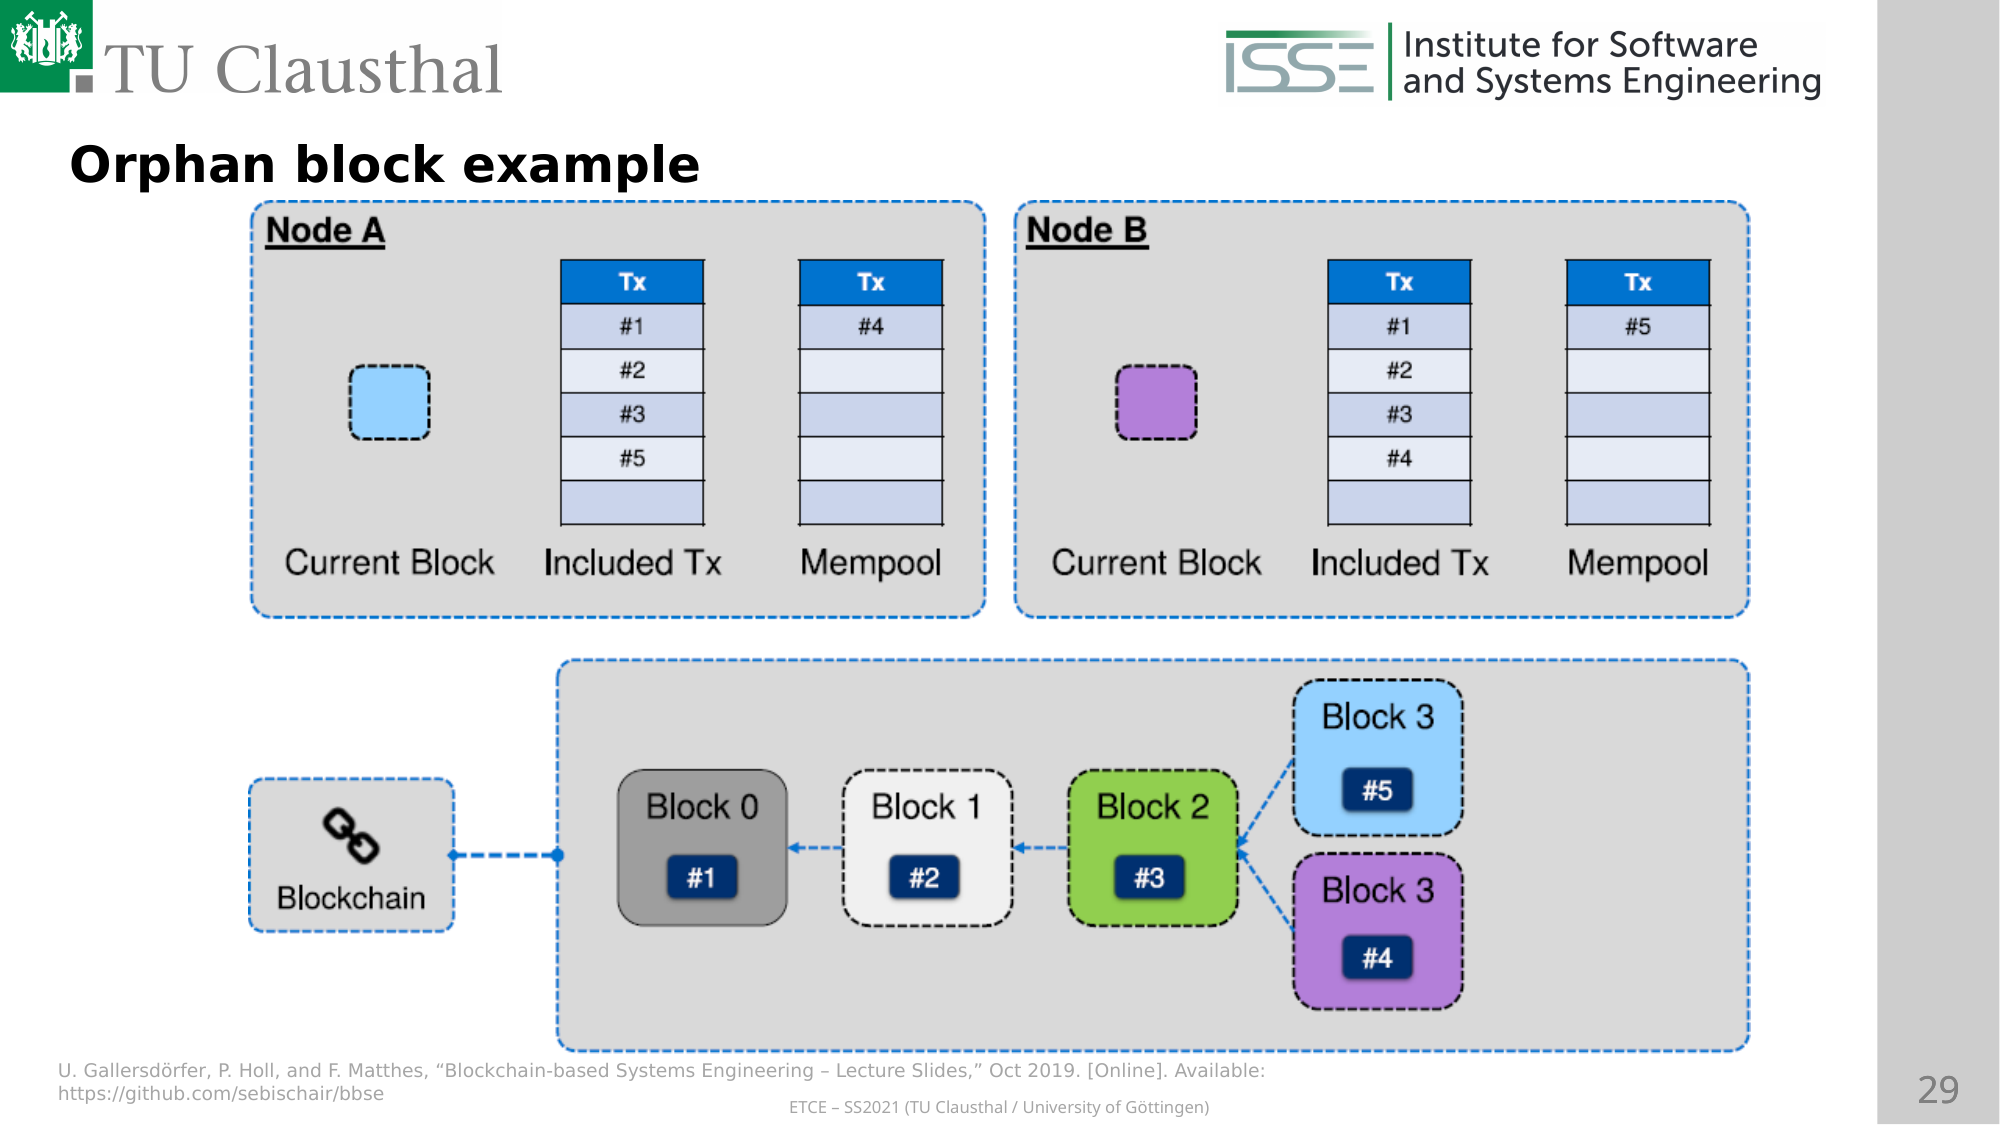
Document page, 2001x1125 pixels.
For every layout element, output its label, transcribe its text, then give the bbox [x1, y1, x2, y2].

text_box ETCE – SS2021 (TU Clausthal / University of Göttingen) [0, 1089, 2000, 1125]
picture [248, 200, 1751, 1054]
text_box Orphan block example [54, 125, 1819, 208]
picture [0, 0, 502, 93]
text_box U. Gallersdörfer, P. Holl, and F. Matthes, “Blockchain-based Systems Engineering – Lecture Slides,” Oct 2019. [Online]. Available: https://github.com/sebischair/bbse [43, 1051, 1521, 1112]
picture [1218, 22, 1826, 107]
